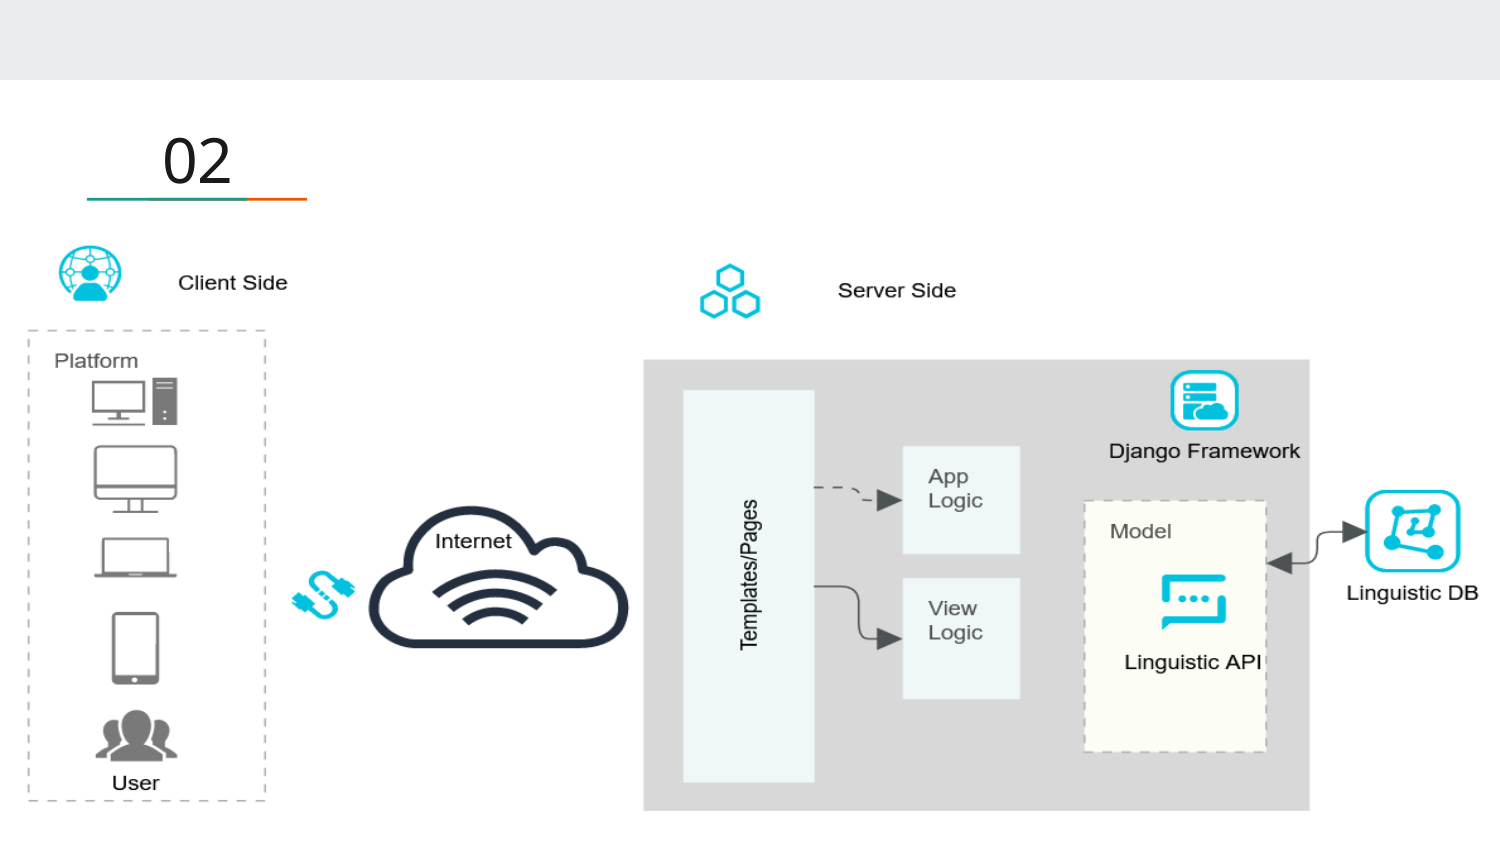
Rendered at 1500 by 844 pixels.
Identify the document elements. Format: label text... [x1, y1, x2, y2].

text_box 02 [147, 106, 286, 212]
picture [0, 237, 1500, 844]
